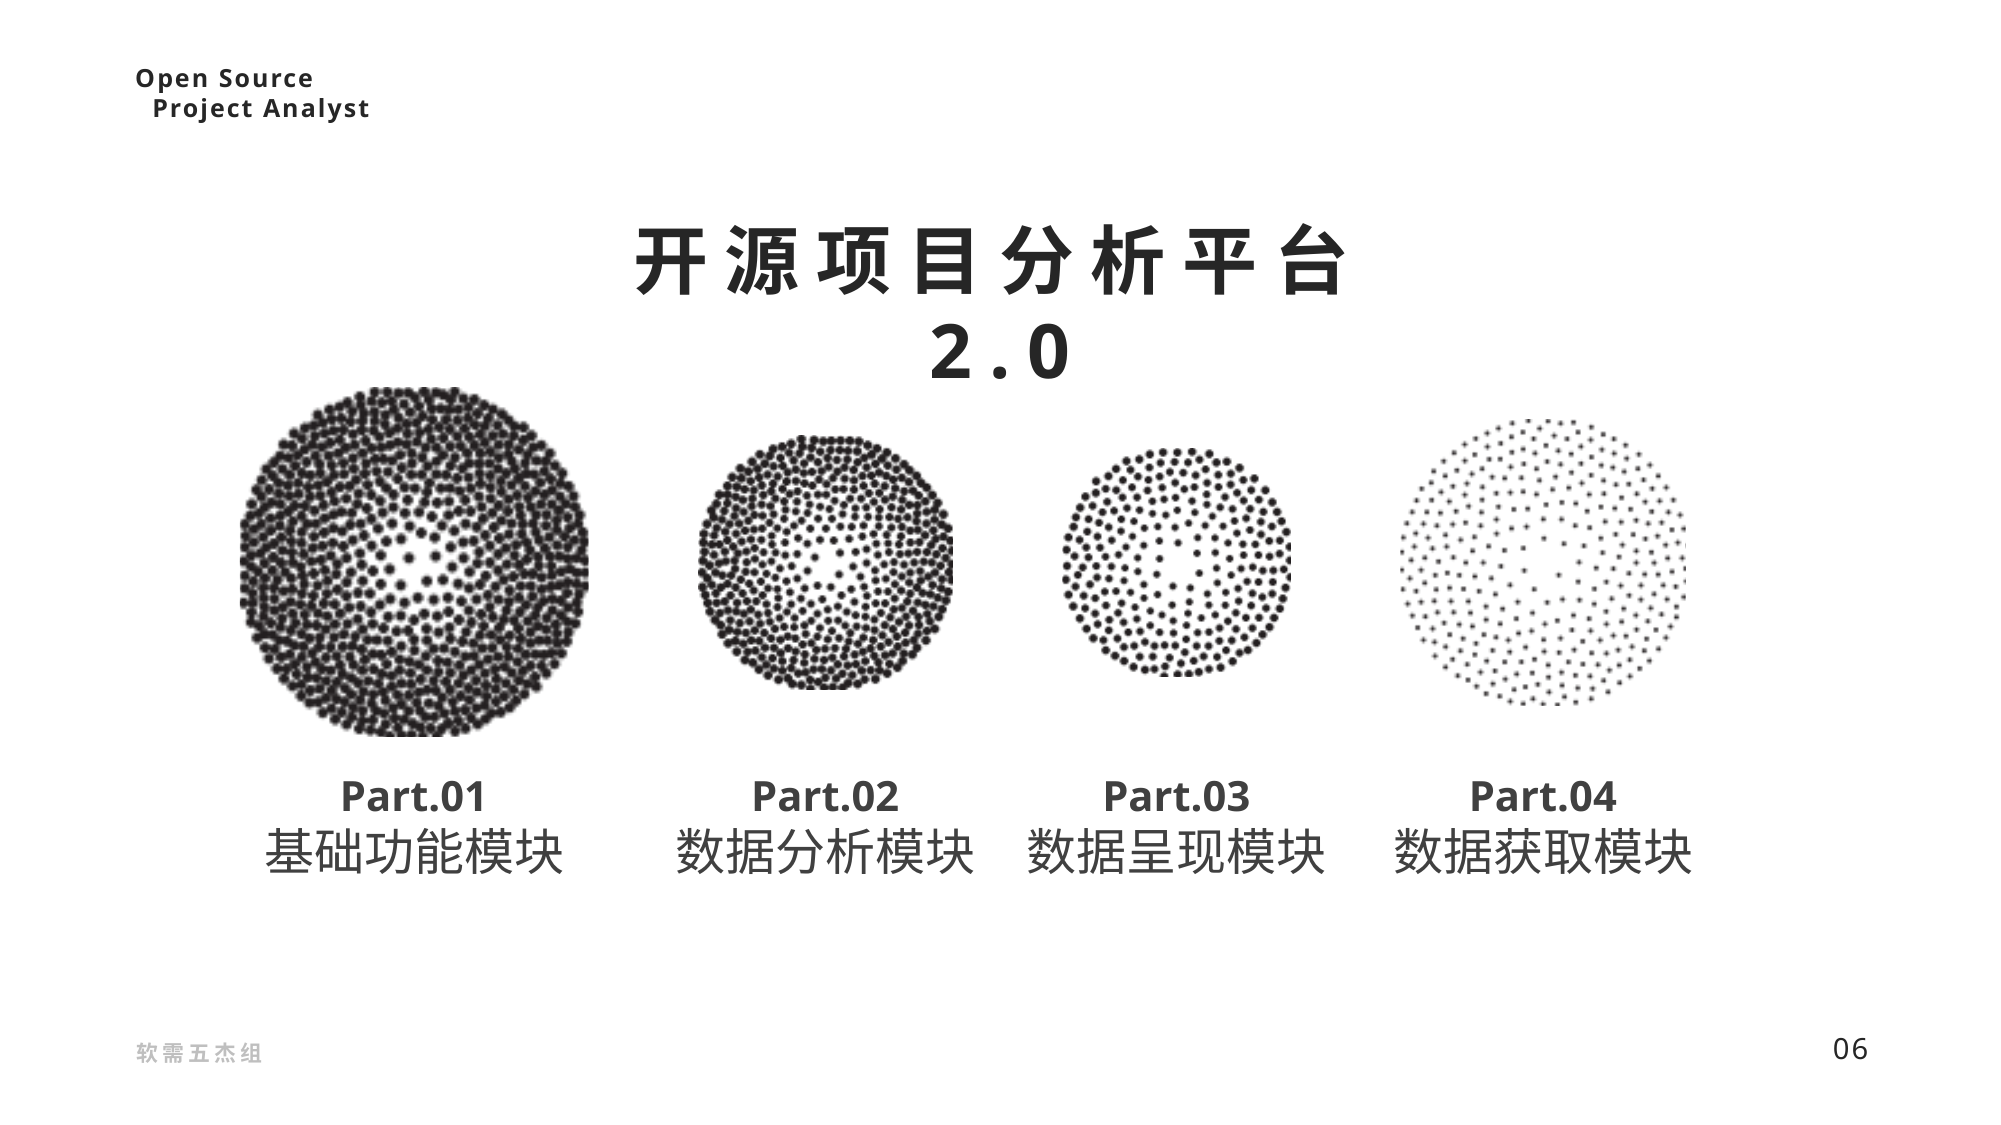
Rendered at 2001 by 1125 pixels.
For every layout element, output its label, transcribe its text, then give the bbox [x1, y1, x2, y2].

text_box 软需五杰组 [122, 1032, 293, 1074]
picture [1400, 419, 1686, 706]
text_box Part.04 数据获取模块 [1375, 762, 1711, 888]
text_box Part.02 数据分析模块 [658, 762, 993, 888]
text_box 开源项目分析平台 2.0 [570, 205, 1430, 401]
text_box 06 [1774, 1023, 1884, 1074]
text_box Part.03 数据呈现模块 [1009, 762, 1344, 888]
picture [698, 435, 953, 690]
text_box Open Source Project Analyst [120, 54, 440, 130]
picture [239, 387, 589, 737]
picture [1062, 448, 1291, 677]
text_box Part.01 基础功能模块 [246, 762, 582, 888]
